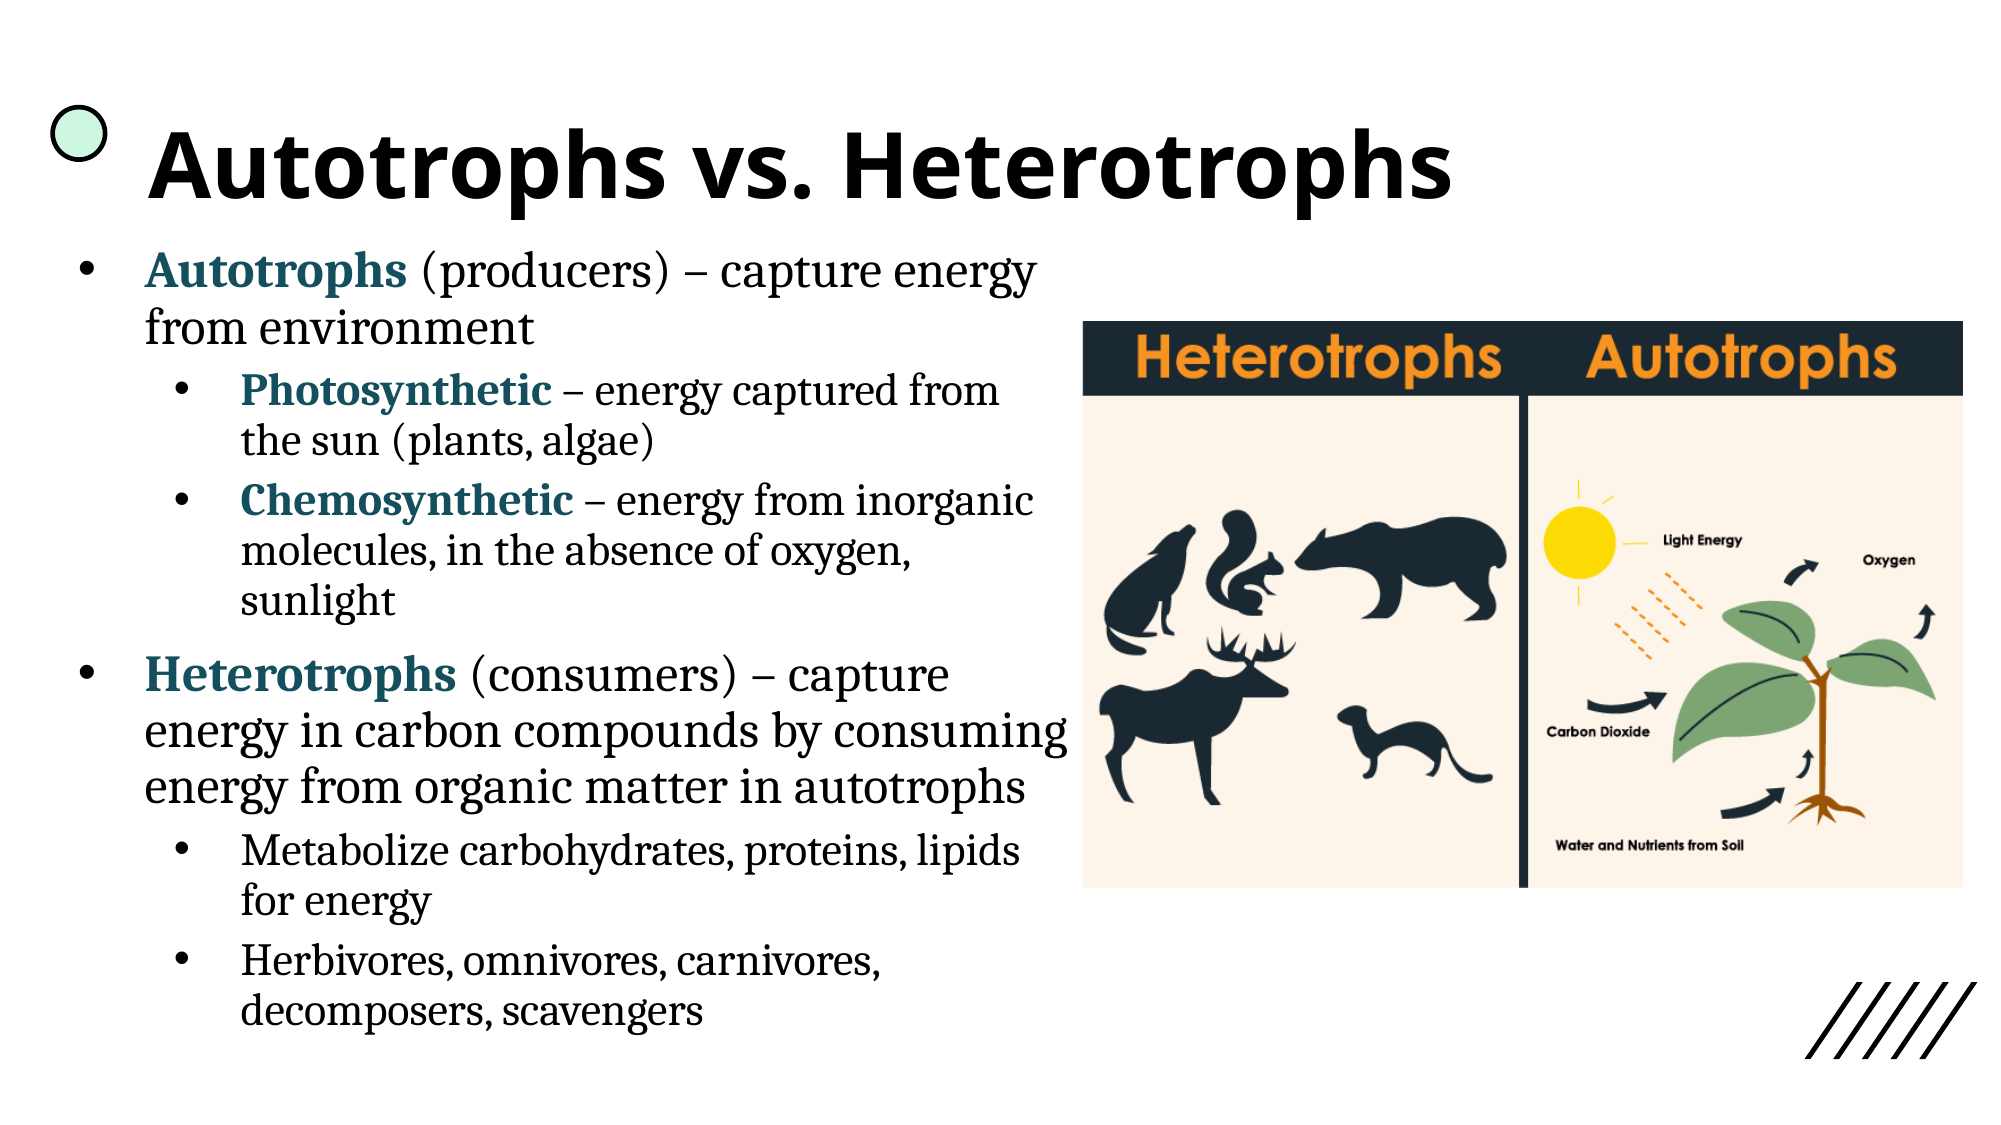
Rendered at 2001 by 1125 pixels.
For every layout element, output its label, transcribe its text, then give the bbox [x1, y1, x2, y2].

picture [1081, 321, 1963, 888]
title Autotrophs vs. Heterotrophs [137, 59, 1863, 278]
list Autotrophs (producers) – capture energy from environment Photosynthetic – energy captured from the sun (plants, algae) Chemosynthetic – energy from inorganic molecules, in the absence of oxygen, sunlight Heterotrophs (consumers) – capture energy in carbon compounds by consuming energy from organic matter in autotrophs Metabolize carbohydrates, proteins, lipids for energy Herbivores, omnivores, carnivores, decomposers, scavengers [37, 237, 1083, 1102]
